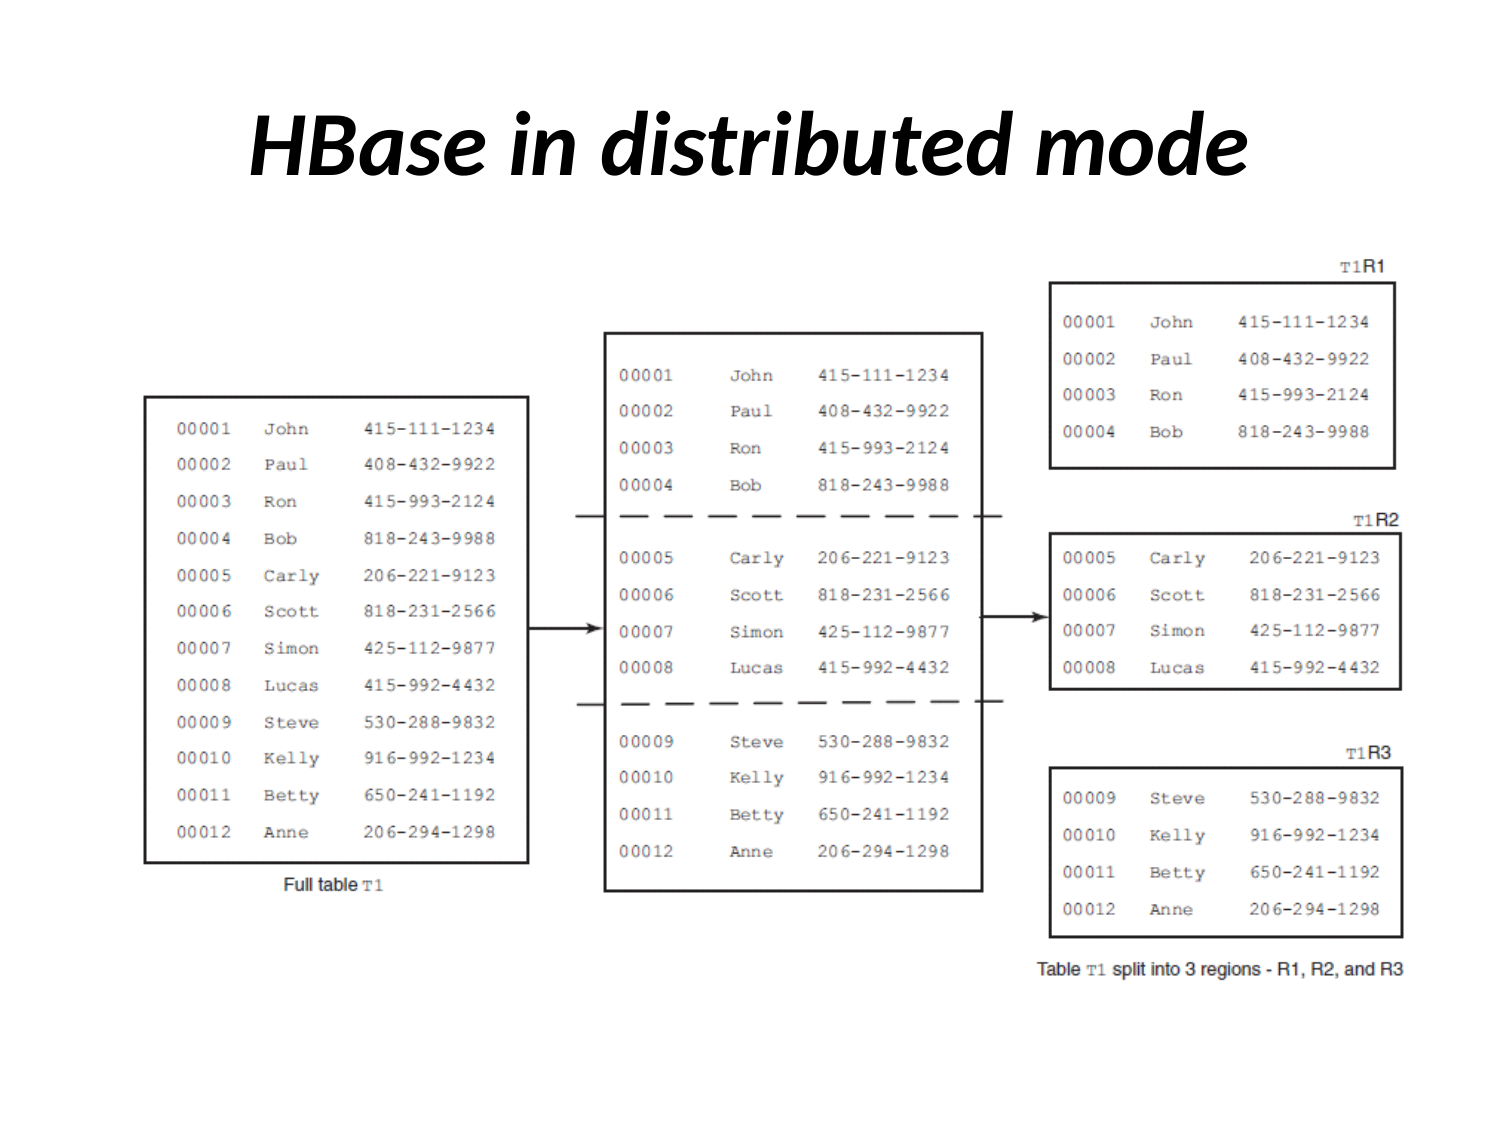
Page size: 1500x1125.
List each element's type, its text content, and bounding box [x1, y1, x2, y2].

title HBase in distributed mode [75, 45, 1425, 233]
picture [123, 255, 1423, 996]
